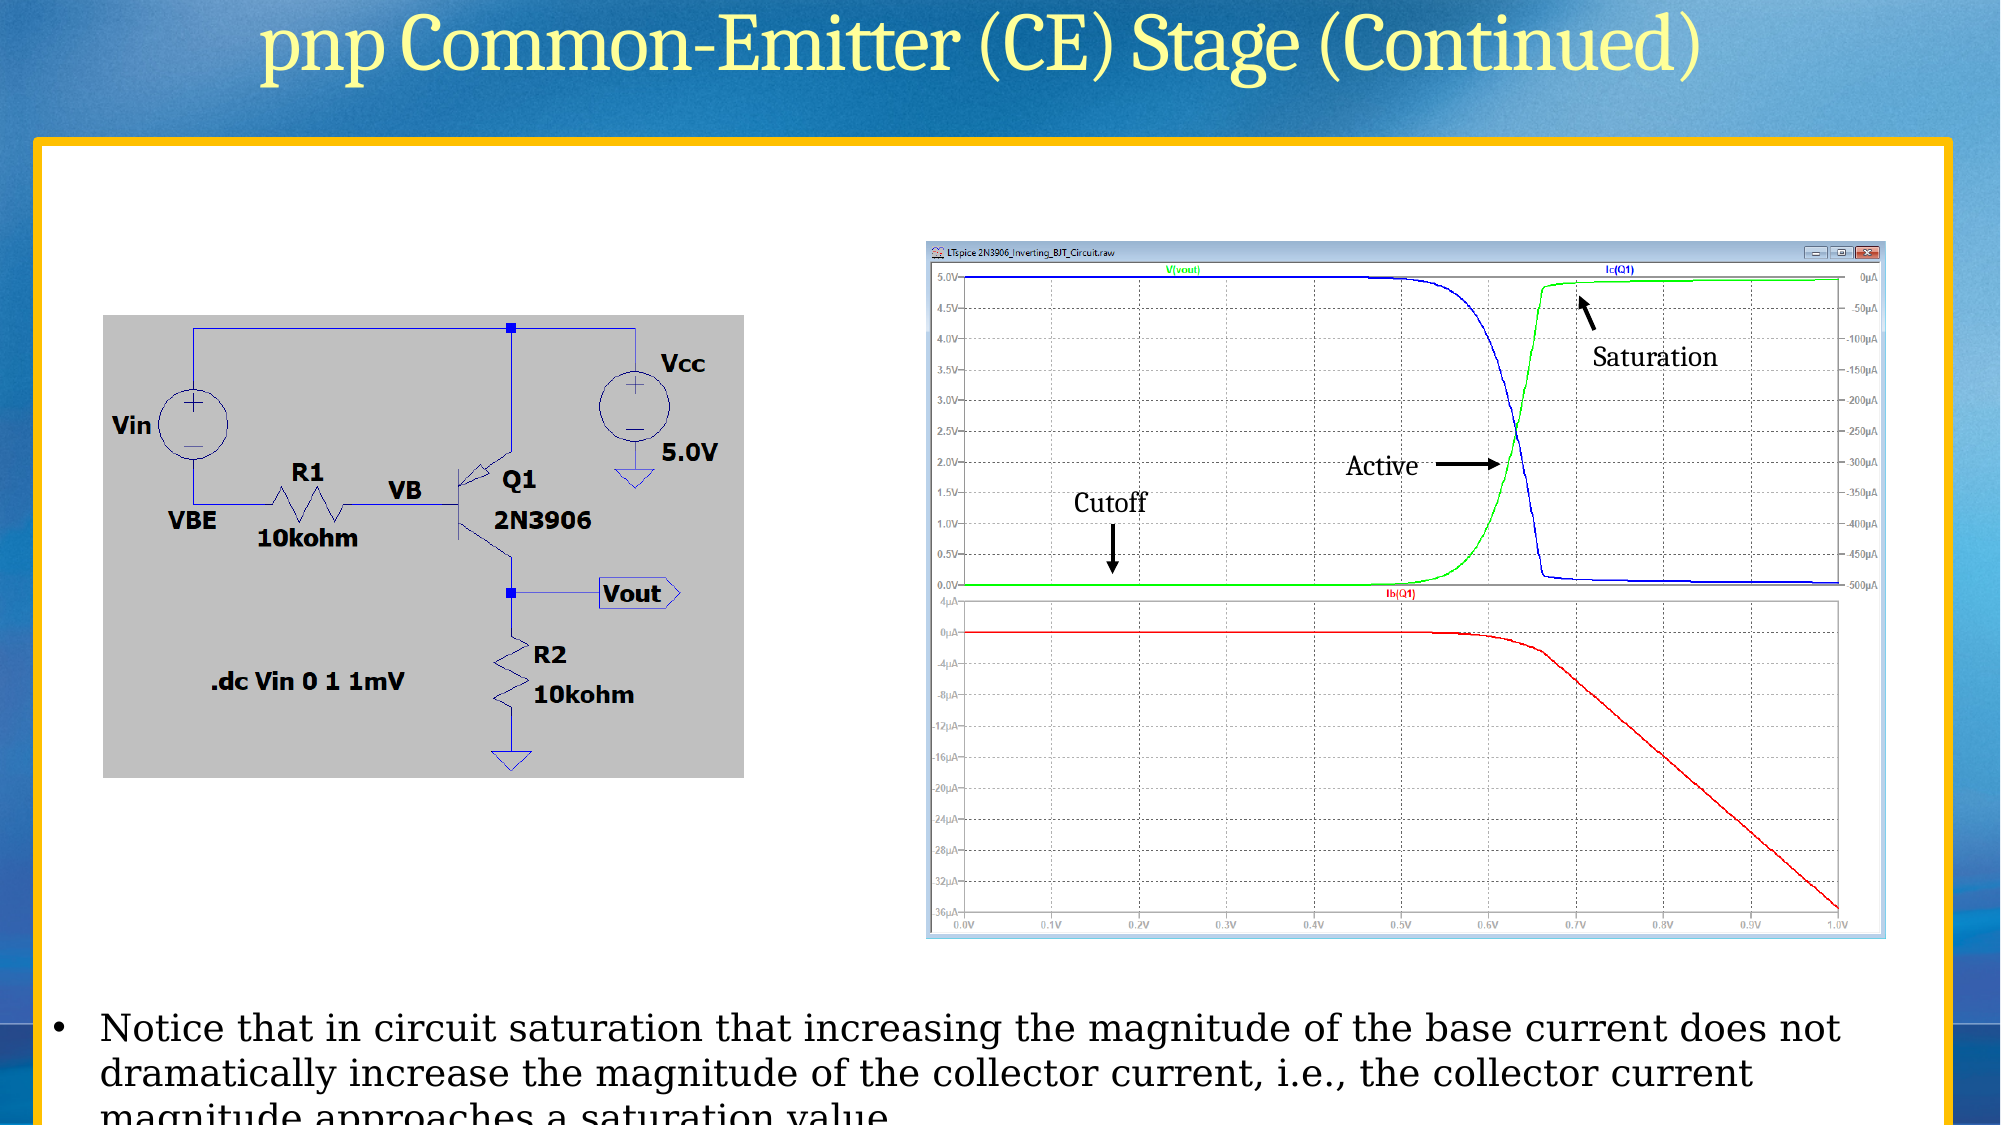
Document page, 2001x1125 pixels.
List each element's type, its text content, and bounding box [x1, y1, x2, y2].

picture [103, 314, 744, 778]
picture [926, 240, 1886, 939]
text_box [1578, 295, 1595, 331]
text_box Notice that in circuit saturation that increasing the magnitude of the base current does not dramatically increase the magnitude of the collector current, i.e., the collector current magnitude approaches a saturation value. [33, 137, 1953, 1125]
picture [0, 0, 2001, 1125]
title pnp Common-Emitter (CE) Stage (Continued) [153, 0, 1813, 99]
